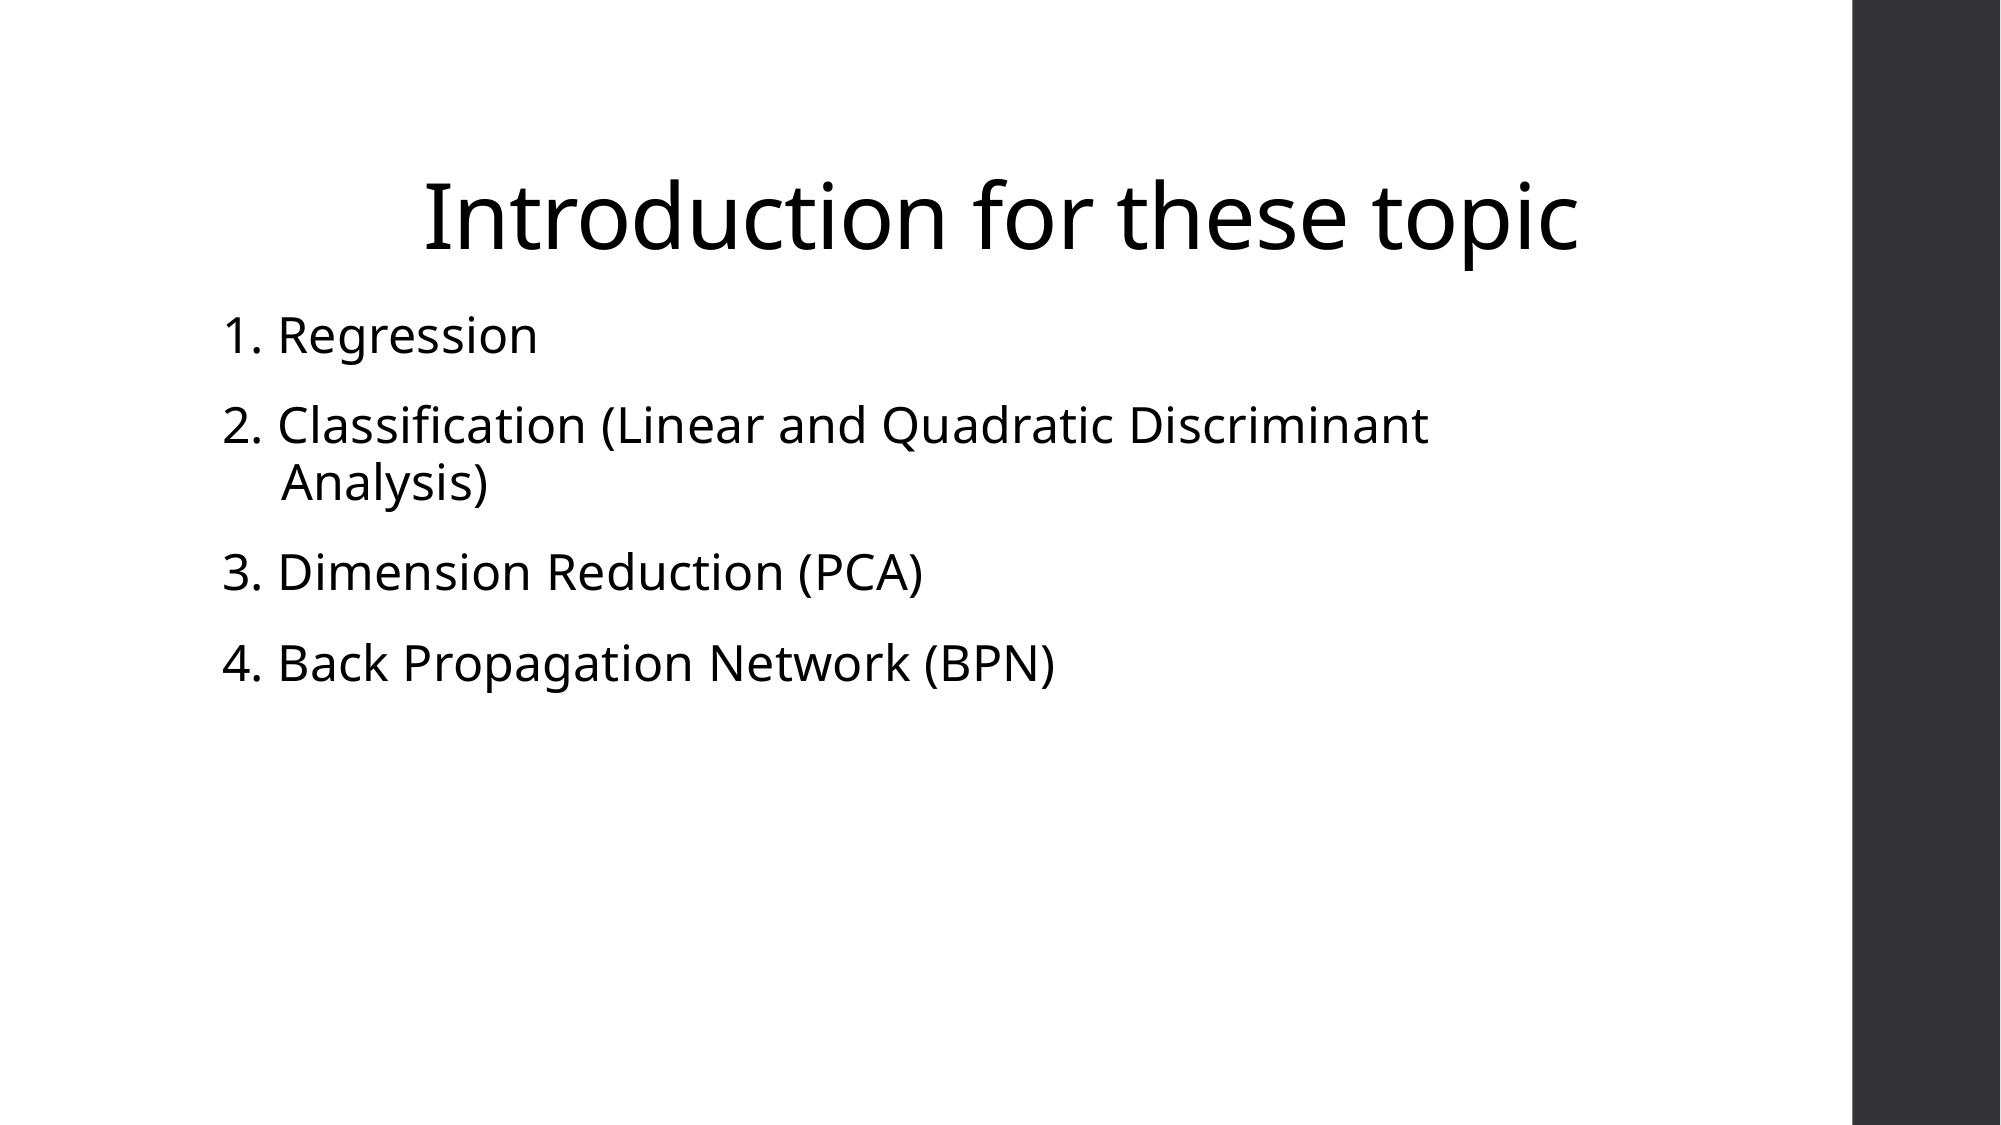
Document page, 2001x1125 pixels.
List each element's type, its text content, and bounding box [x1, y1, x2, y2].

title Introduction for these topic [206, 60, 1797, 278]
list 1. Regression 2. Classification (Linear and Quadratic Discriminant Analysis) 3. Dimension Reduction (PCA) 4. Back Propagation Network (BPN) [206, 299, 1617, 1014]
